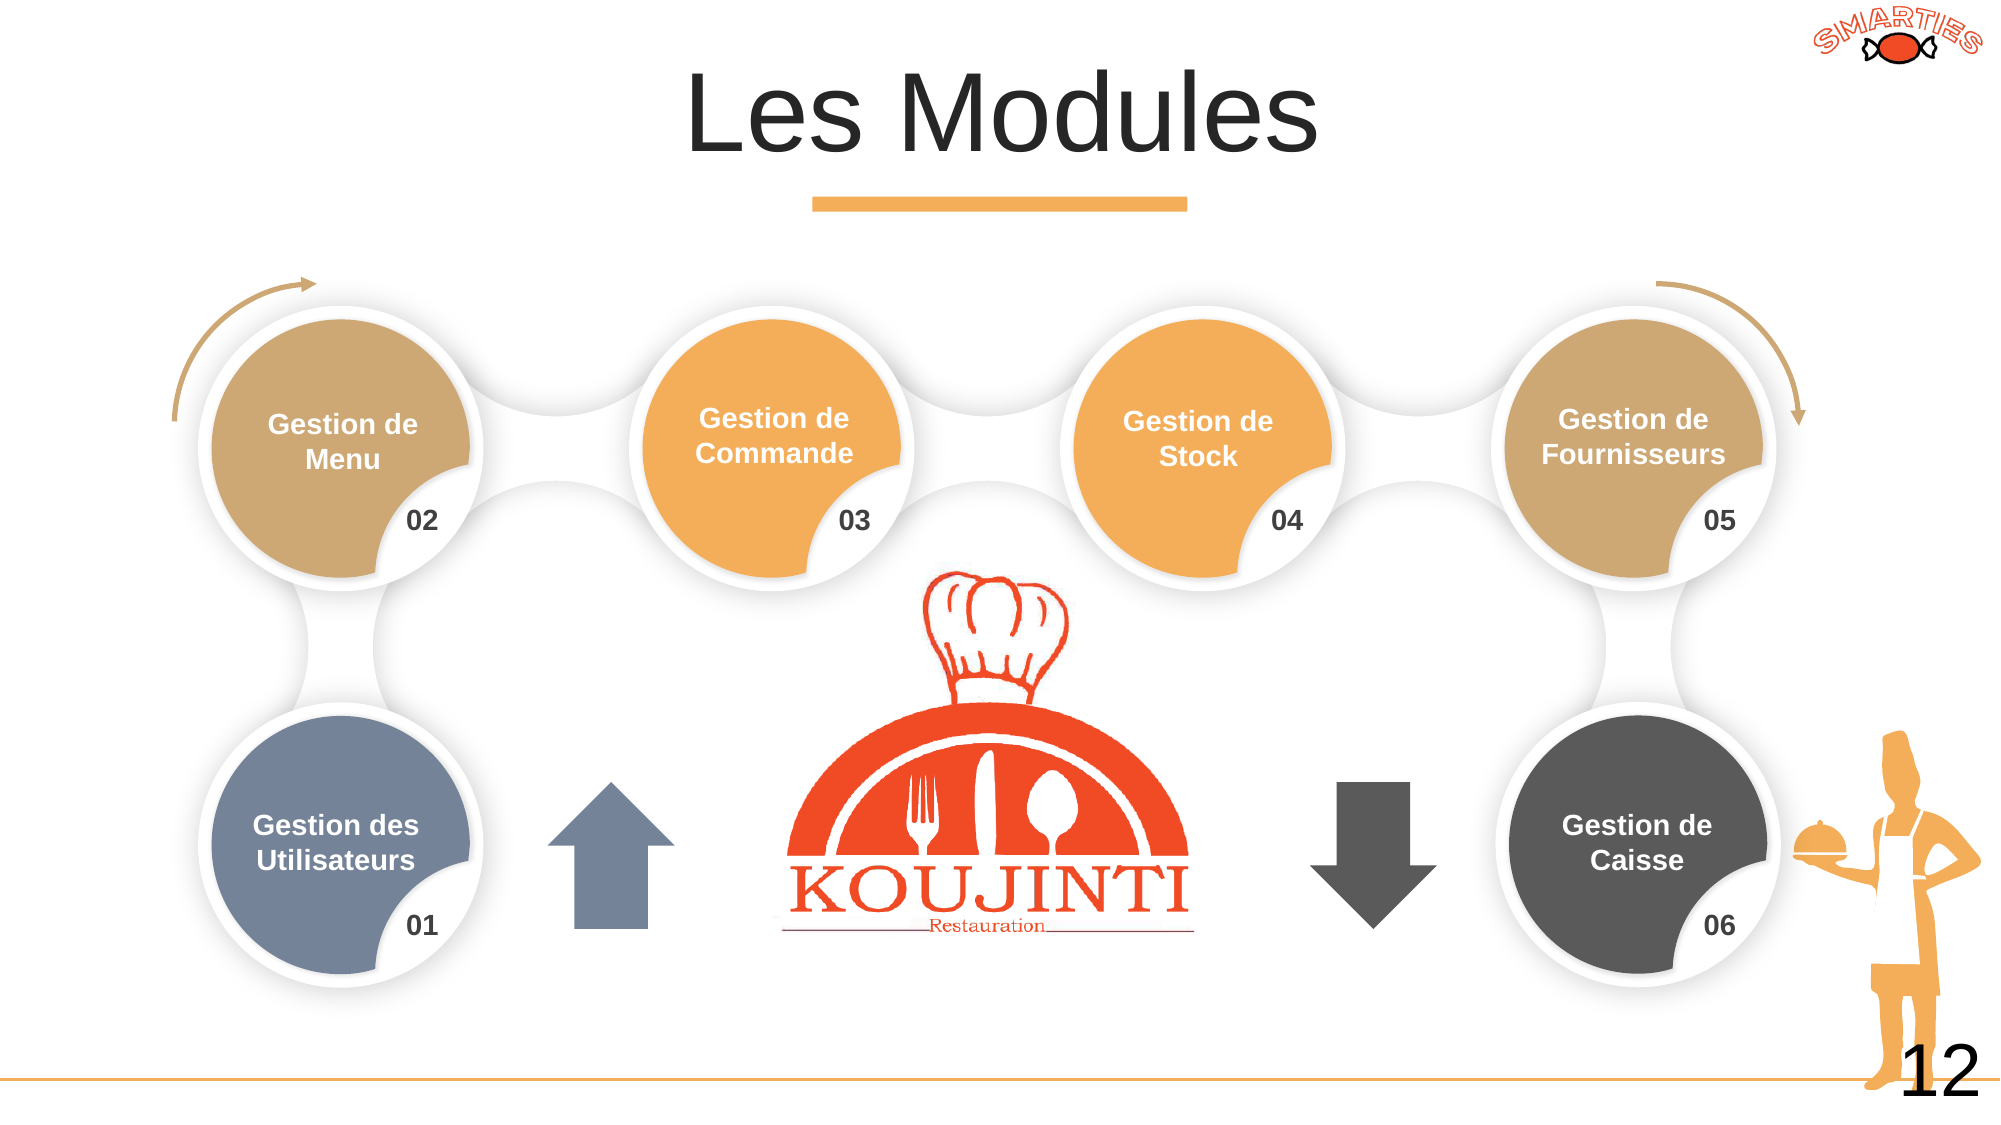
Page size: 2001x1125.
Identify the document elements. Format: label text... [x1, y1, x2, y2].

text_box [1083, 394, 1315, 481]
text_box [240, 278, 317, 305]
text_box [211, 393, 458, 484]
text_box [659, 391, 891, 478]
picture [1805, 0, 1990, 69]
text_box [219, 799, 452, 899]
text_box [1507, 393, 1749, 480]
picture [769, 562, 1204, 1011]
text_box [173, 347, 197, 423]
text_box [1656, 283, 1733, 305]
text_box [1522, 799, 1754, 886]
text_box 12 [1861, 1013, 2000, 1119]
text_box [1781, 355, 1805, 426]
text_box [197, 305, 1781, 988]
list Les Modules [53, 55, 1952, 175]
